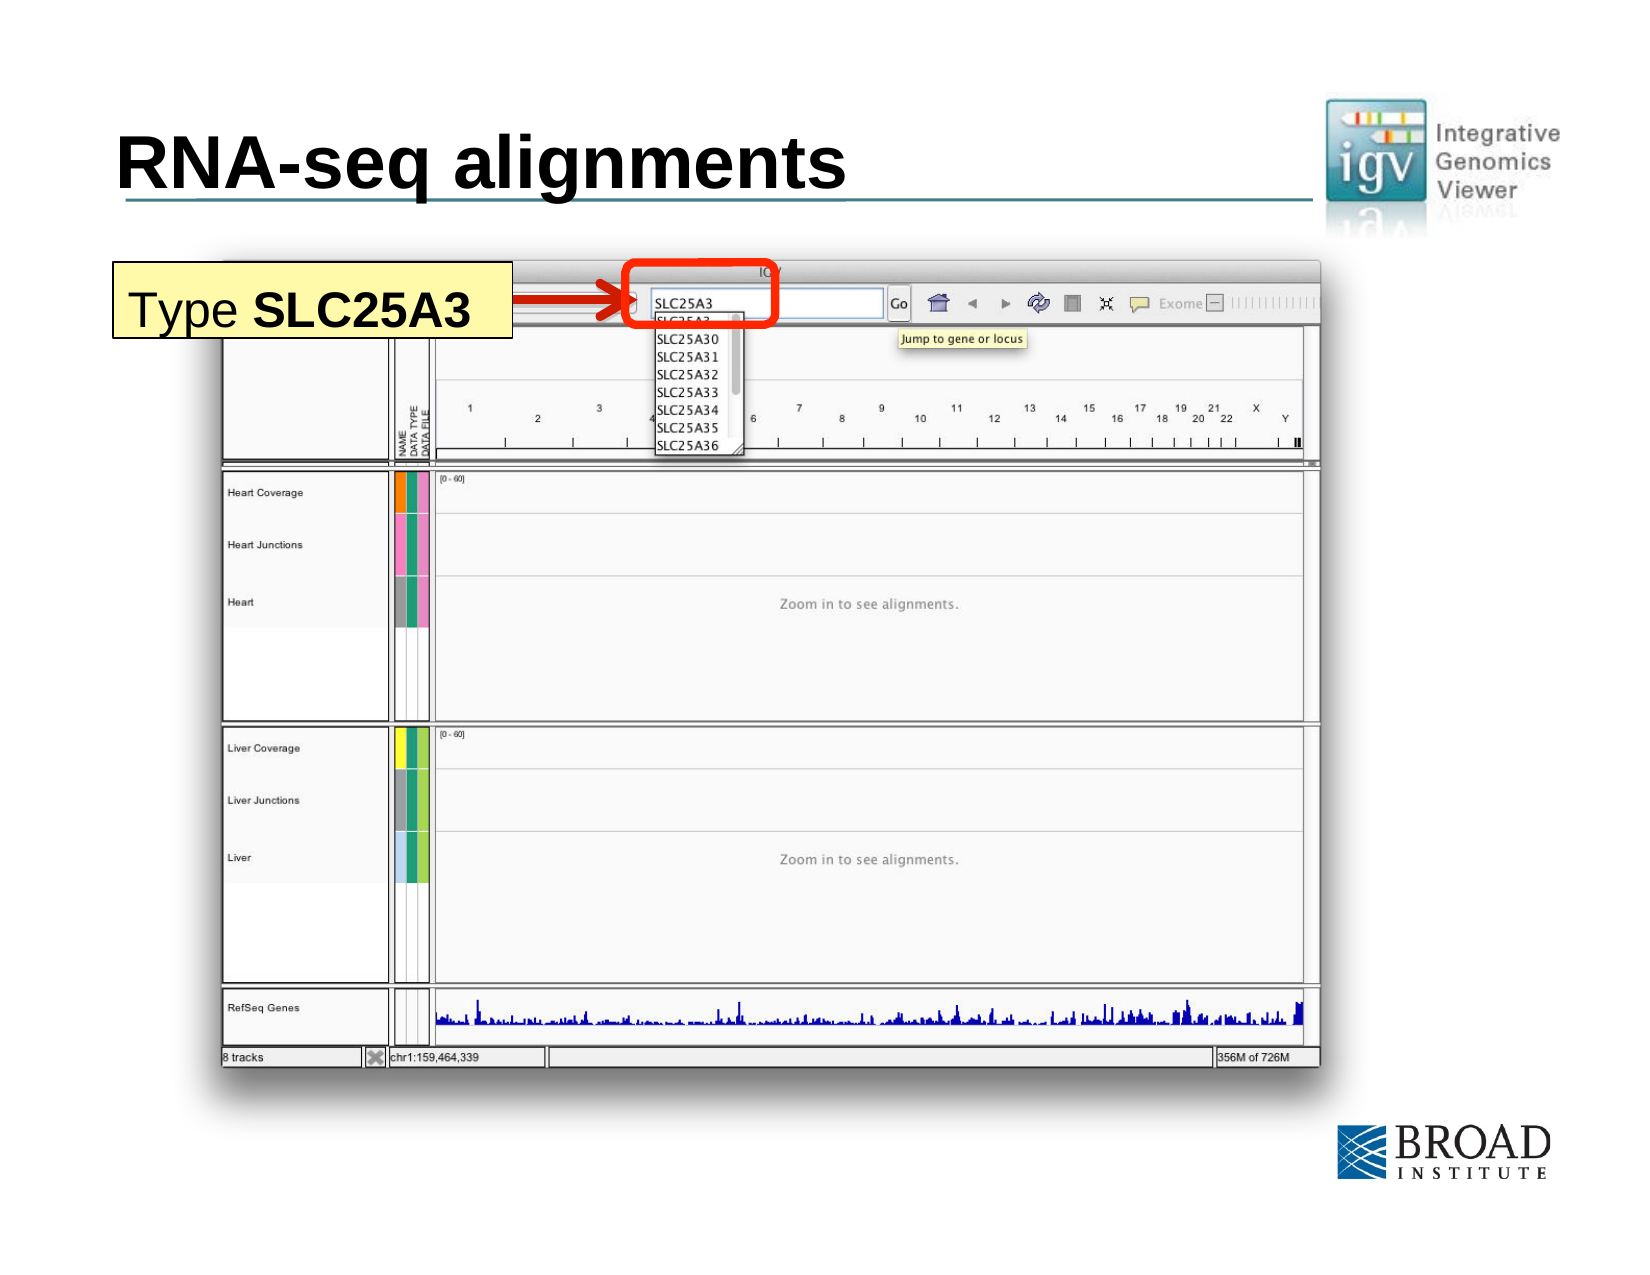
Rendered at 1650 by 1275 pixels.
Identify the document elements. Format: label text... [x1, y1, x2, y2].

text_box [625, 262, 776, 325]
text_box Type SLC25A3 [125, 277, 472, 338]
text_box [512, 264, 629, 299]
text_box [595, 278, 625, 321]
text_box [512, 300, 676, 341]
text_box [162, 224, 1380, 1150]
title RNA-seq alignments [113, 113, 1537, 327]
picture [1337, 1124, 1551, 1179]
picture [1325, 92, 1560, 238]
text_box [112, 262, 513, 338]
